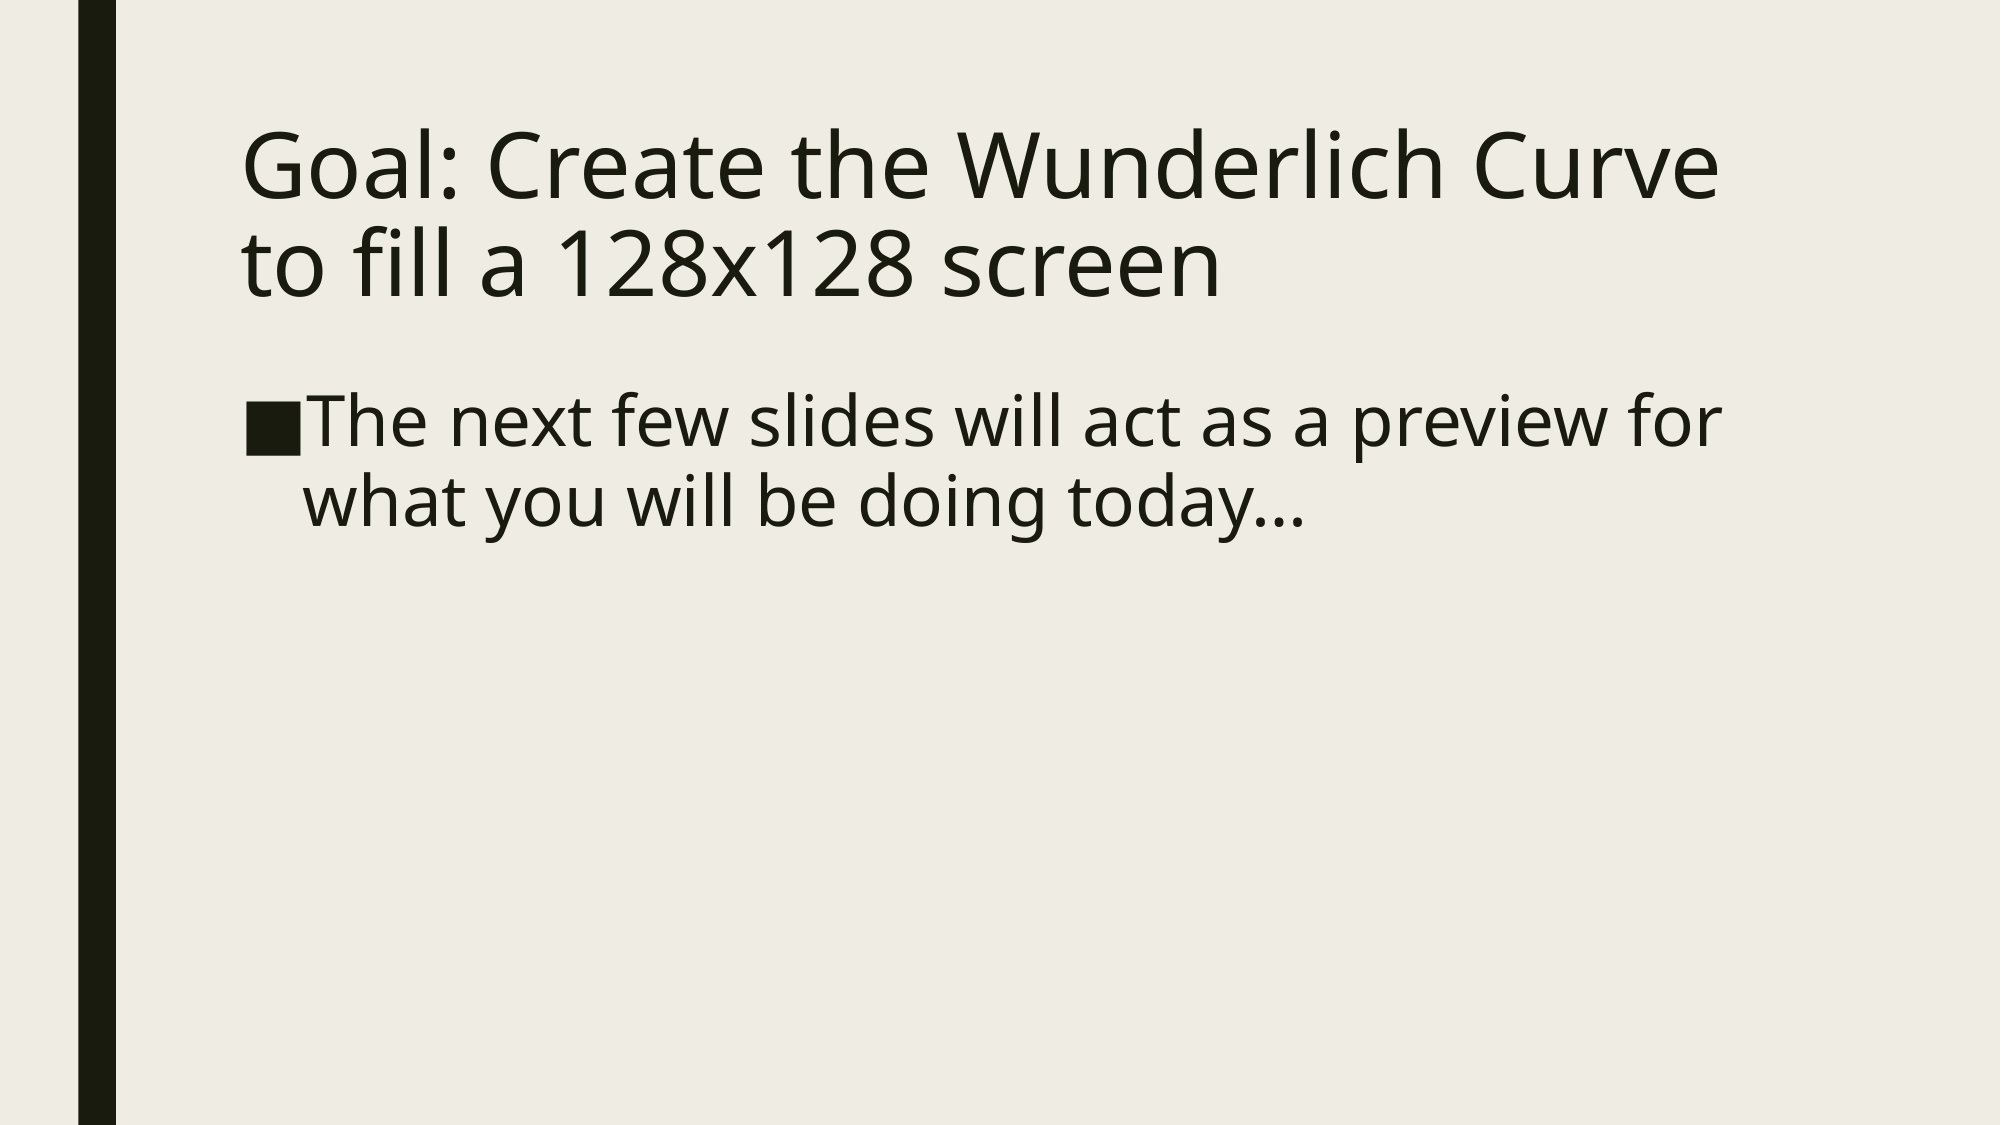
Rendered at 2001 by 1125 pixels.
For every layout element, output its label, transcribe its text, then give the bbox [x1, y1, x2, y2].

list The next few slides will act as a preview for what you will be doing today… [225, 375, 1800, 963]
title Goal: Create the Wunderlich Curve to fill a 128x128 screen [225, 112, 1800, 375]
